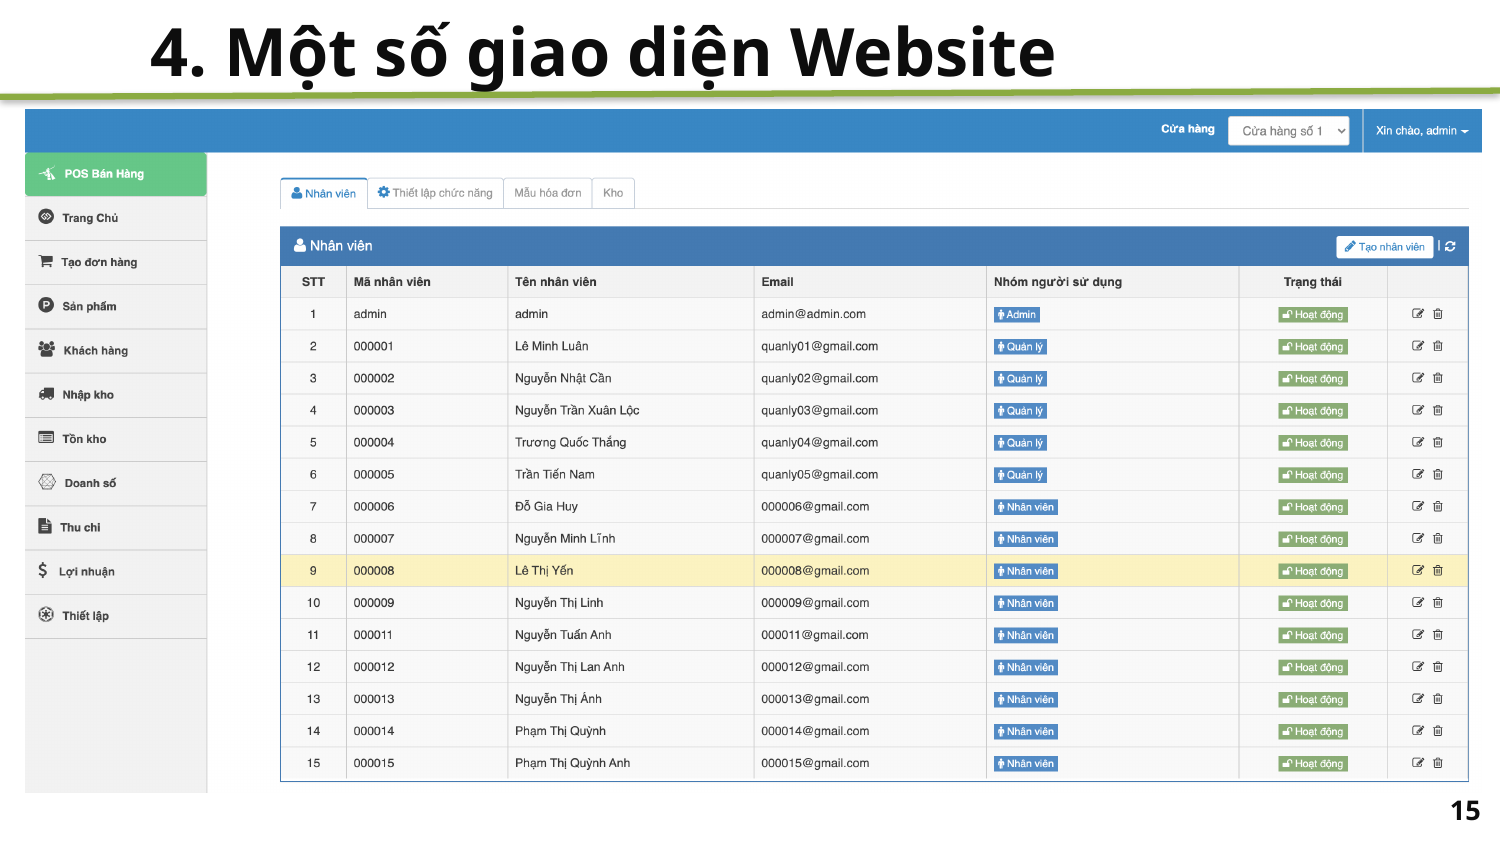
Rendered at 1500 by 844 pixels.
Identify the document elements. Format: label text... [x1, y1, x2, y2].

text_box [0, 90, 1500, 98]
picture [25, 109, 1482, 794]
text_box 15 [1391, 801, 1482, 844]
text_box 4. Một số giao diện Website [149, 0, 1500, 88]
